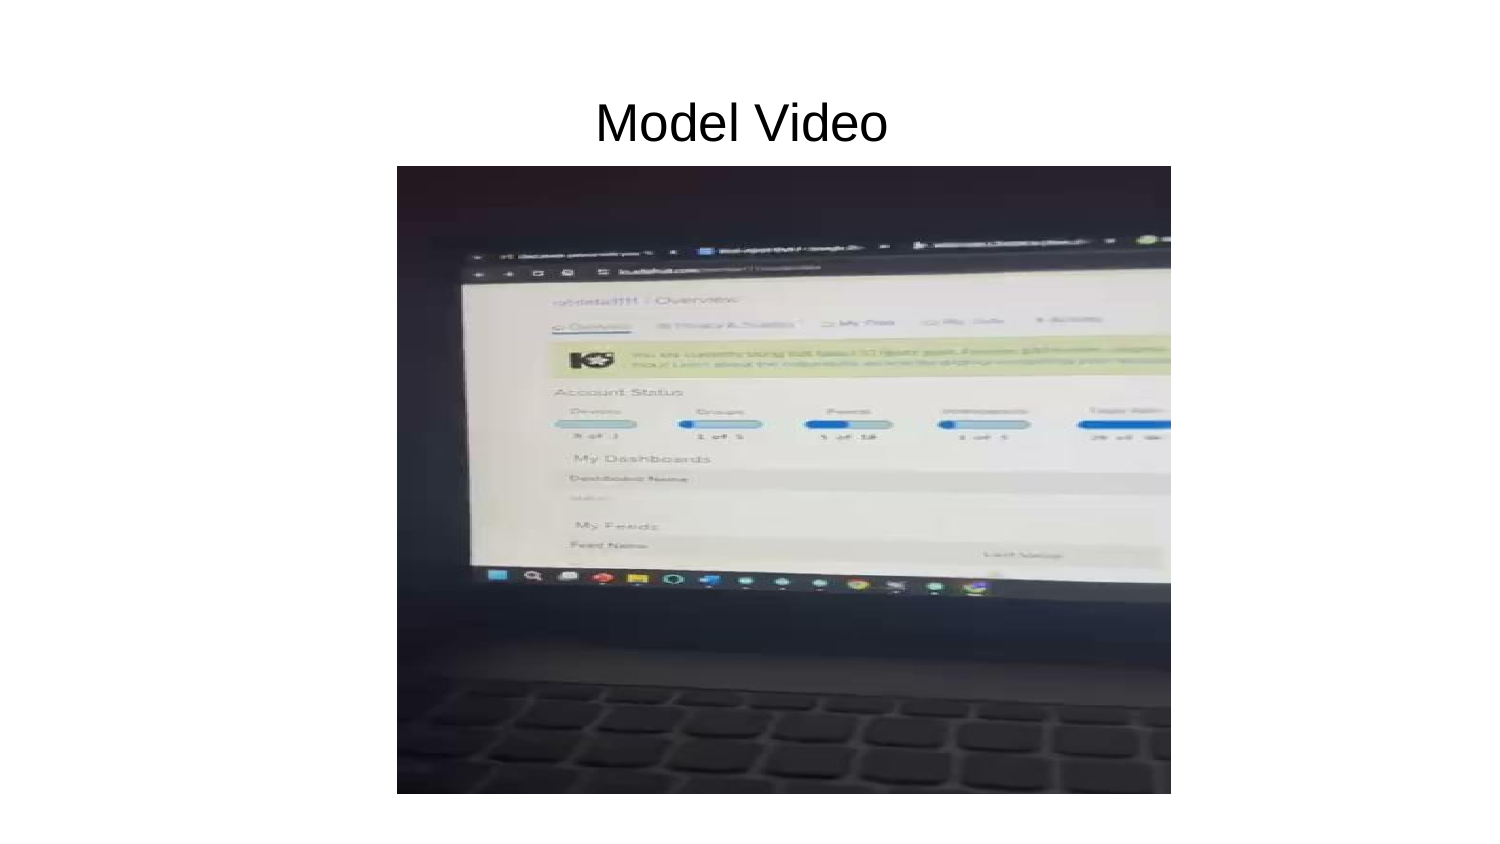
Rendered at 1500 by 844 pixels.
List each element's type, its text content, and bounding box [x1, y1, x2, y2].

title Model Video [51, 72, 1449, 167]
picture [396, 166, 1171, 794]
